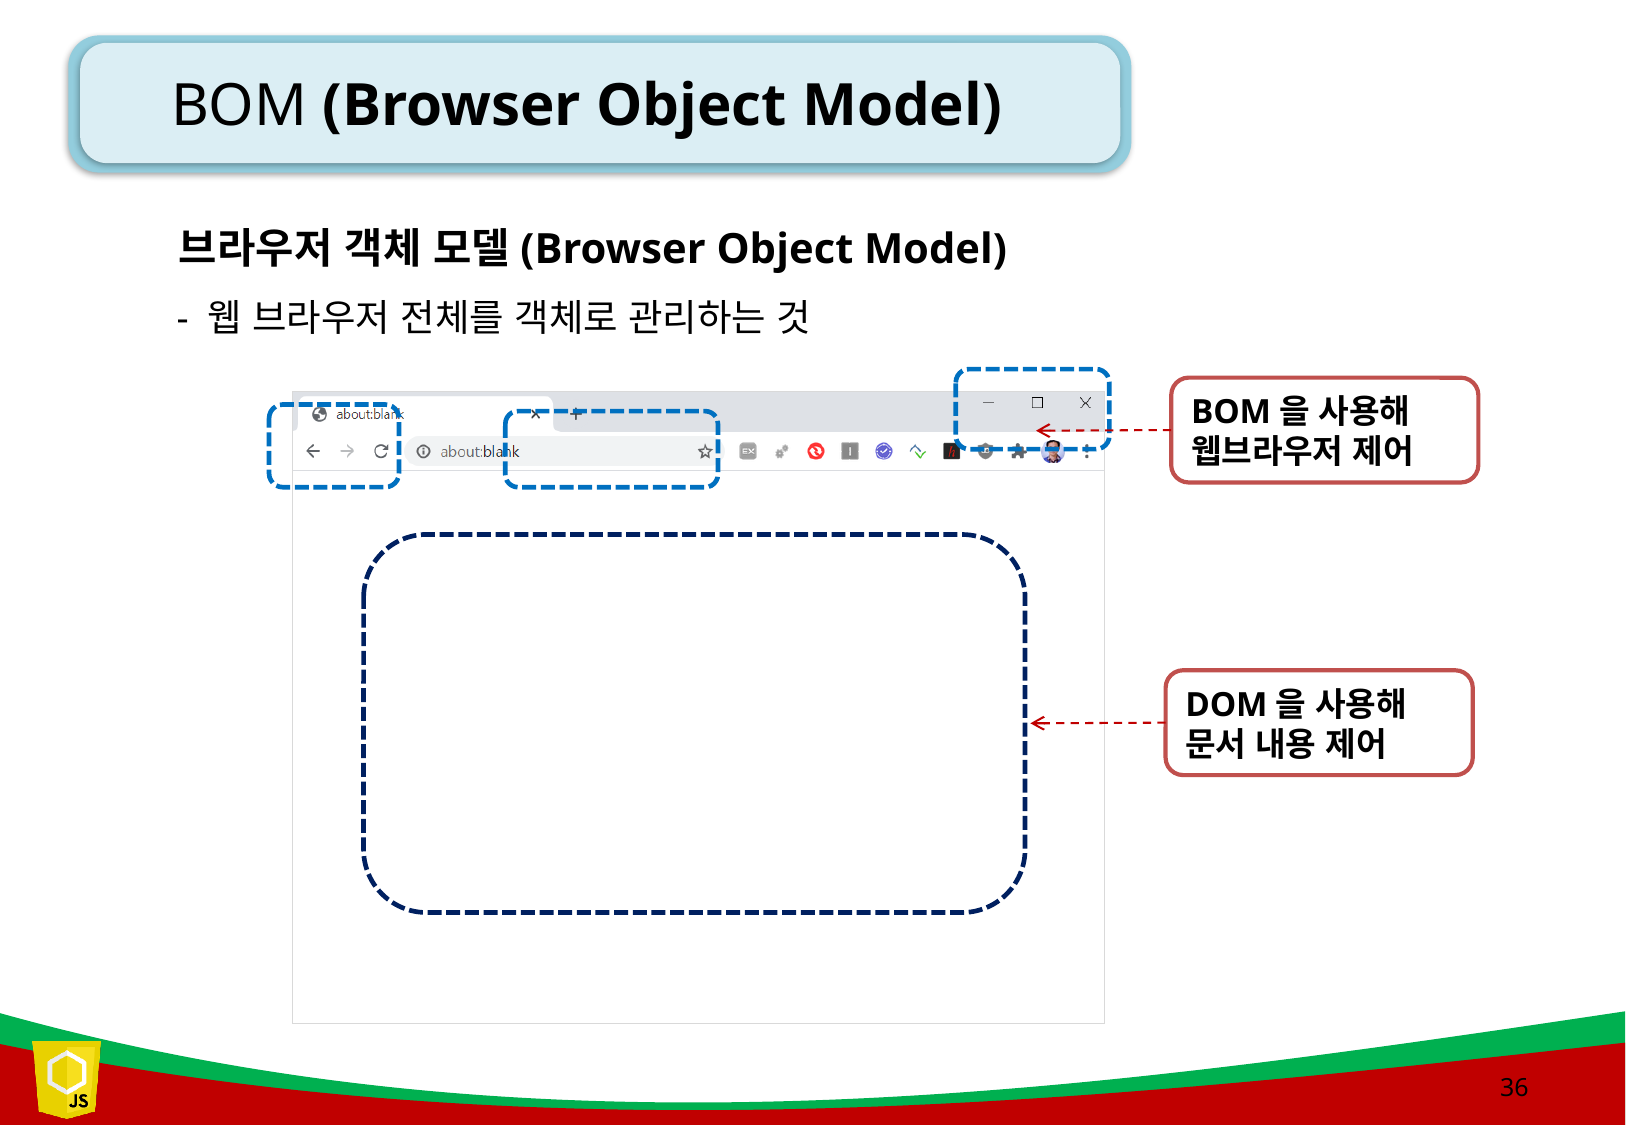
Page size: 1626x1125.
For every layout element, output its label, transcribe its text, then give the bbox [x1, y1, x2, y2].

slide_number 36 [1452, 1058, 1544, 1119]
text_box 브라우저 객체 모델(Browser Object Model) - 웹 브라우저 전체를 객체로 관리하는 것 [142, 189, 1501, 347]
picture [292, 391, 1106, 1024]
text_box [953, 366, 1112, 396]
picture [32, 1041, 101, 1119]
text_box BOM을 사용해 웹브라우저 제어 [1169, 375, 1481, 485]
text_box DOM을 사용해 문서 내용 제어 [1163, 668, 1475, 778]
text_box [266, 402, 287, 490]
title BOM (Browser Object Model) [68, 32, 1121, 173]
